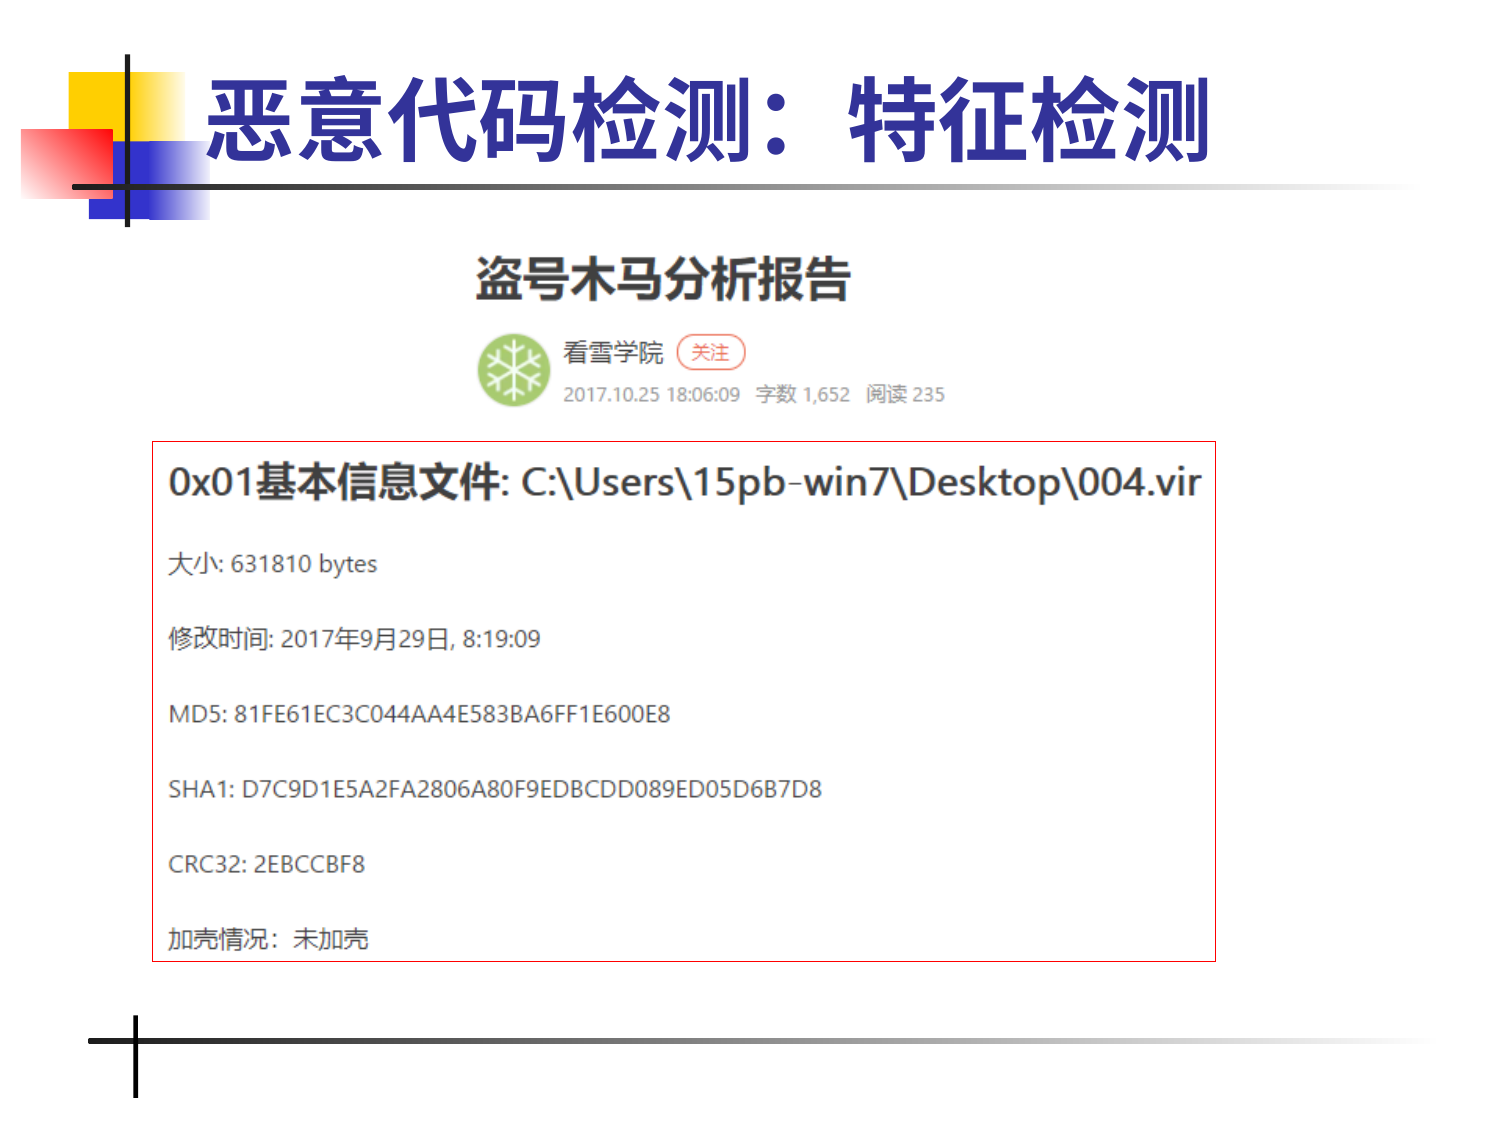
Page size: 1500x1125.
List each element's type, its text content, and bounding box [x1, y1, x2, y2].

picture [457, 222, 976, 430]
picture [152, 441, 1216, 962]
title 恶意代码检测：特征检测 [188, 23, 1468, 181]
